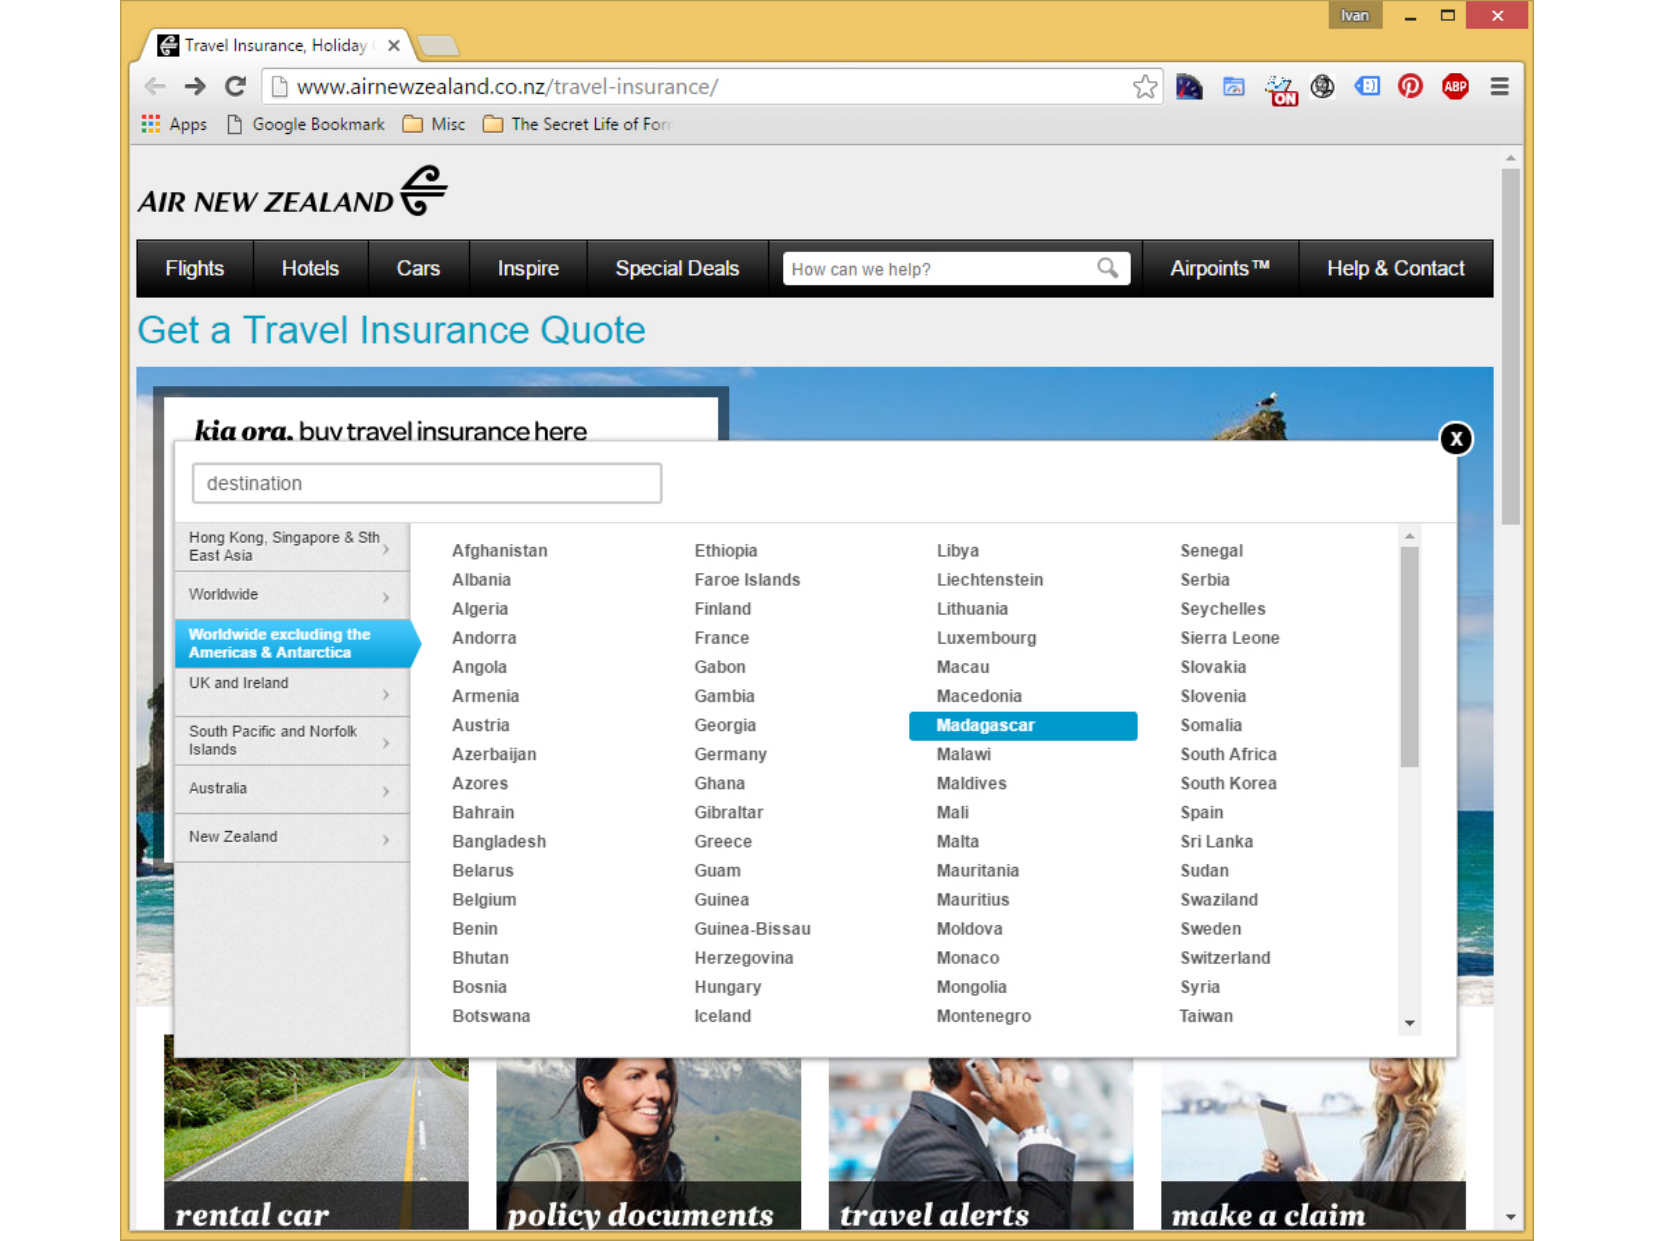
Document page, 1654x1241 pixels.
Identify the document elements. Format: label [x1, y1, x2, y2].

picture [120, 0, 1534, 1241]
